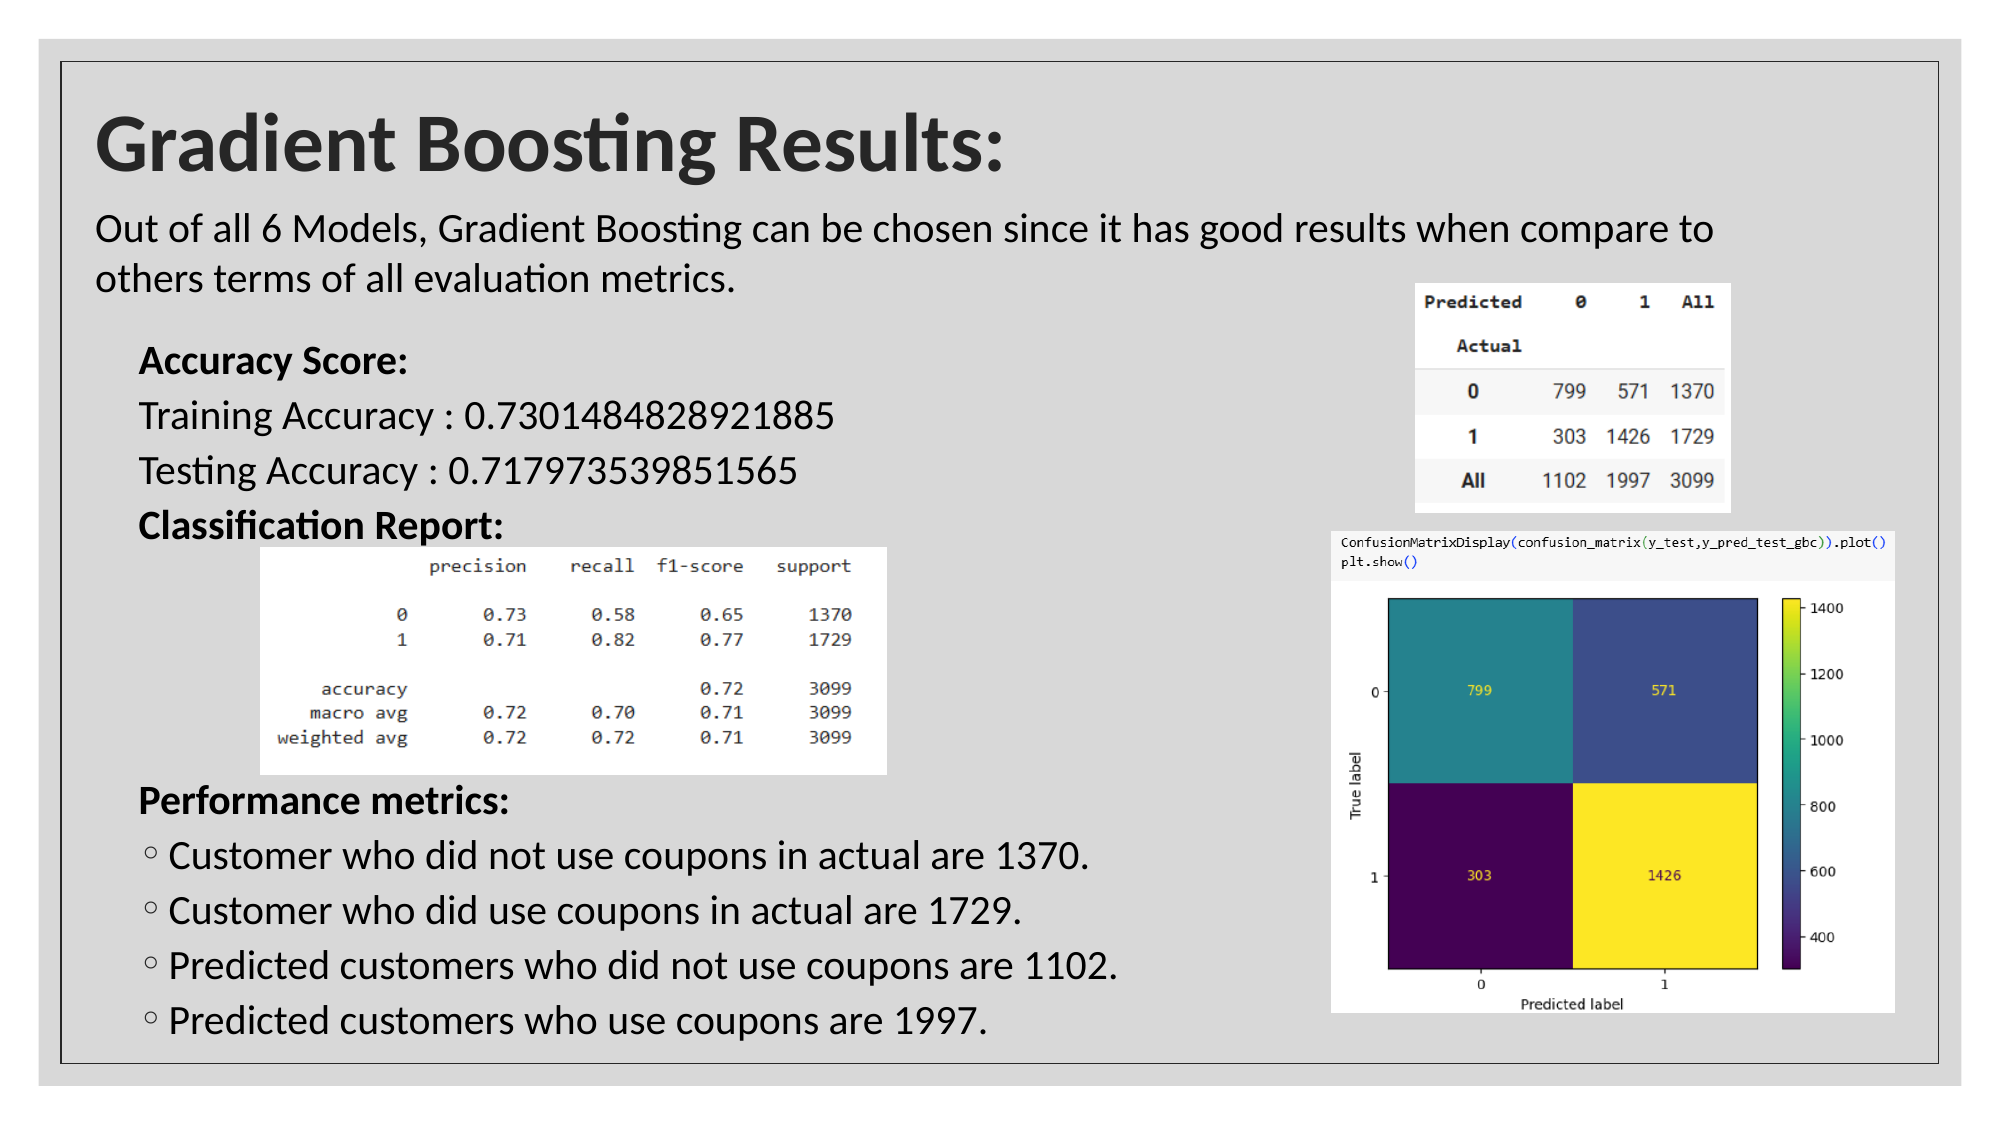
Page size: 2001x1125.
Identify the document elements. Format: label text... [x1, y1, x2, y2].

picture [1415, 283, 1731, 513]
list Accuracy Score: Training Accuracy : 0.7301484828921885 Testing Accuracy : 0.717973539851565 Classification Report: Performance metrics: Customer who did not use coupons in actual are 1370. Customer who did use coupons in actual are 1729. Predicted customers who did not use coupons are 1102. Predicted customers who use coupons are 1997. [123, 320, 1257, 1052]
picture [260, 547, 887, 775]
text_box Out of all 6 Models, Gradient Boosting can be chosen since it has good results when compare to others terms of all evaluation metrics. [80, 193, 1827, 309]
picture [1331, 531, 1895, 1013]
title Gradient Boosting Results: [80, 73, 1731, 193]
